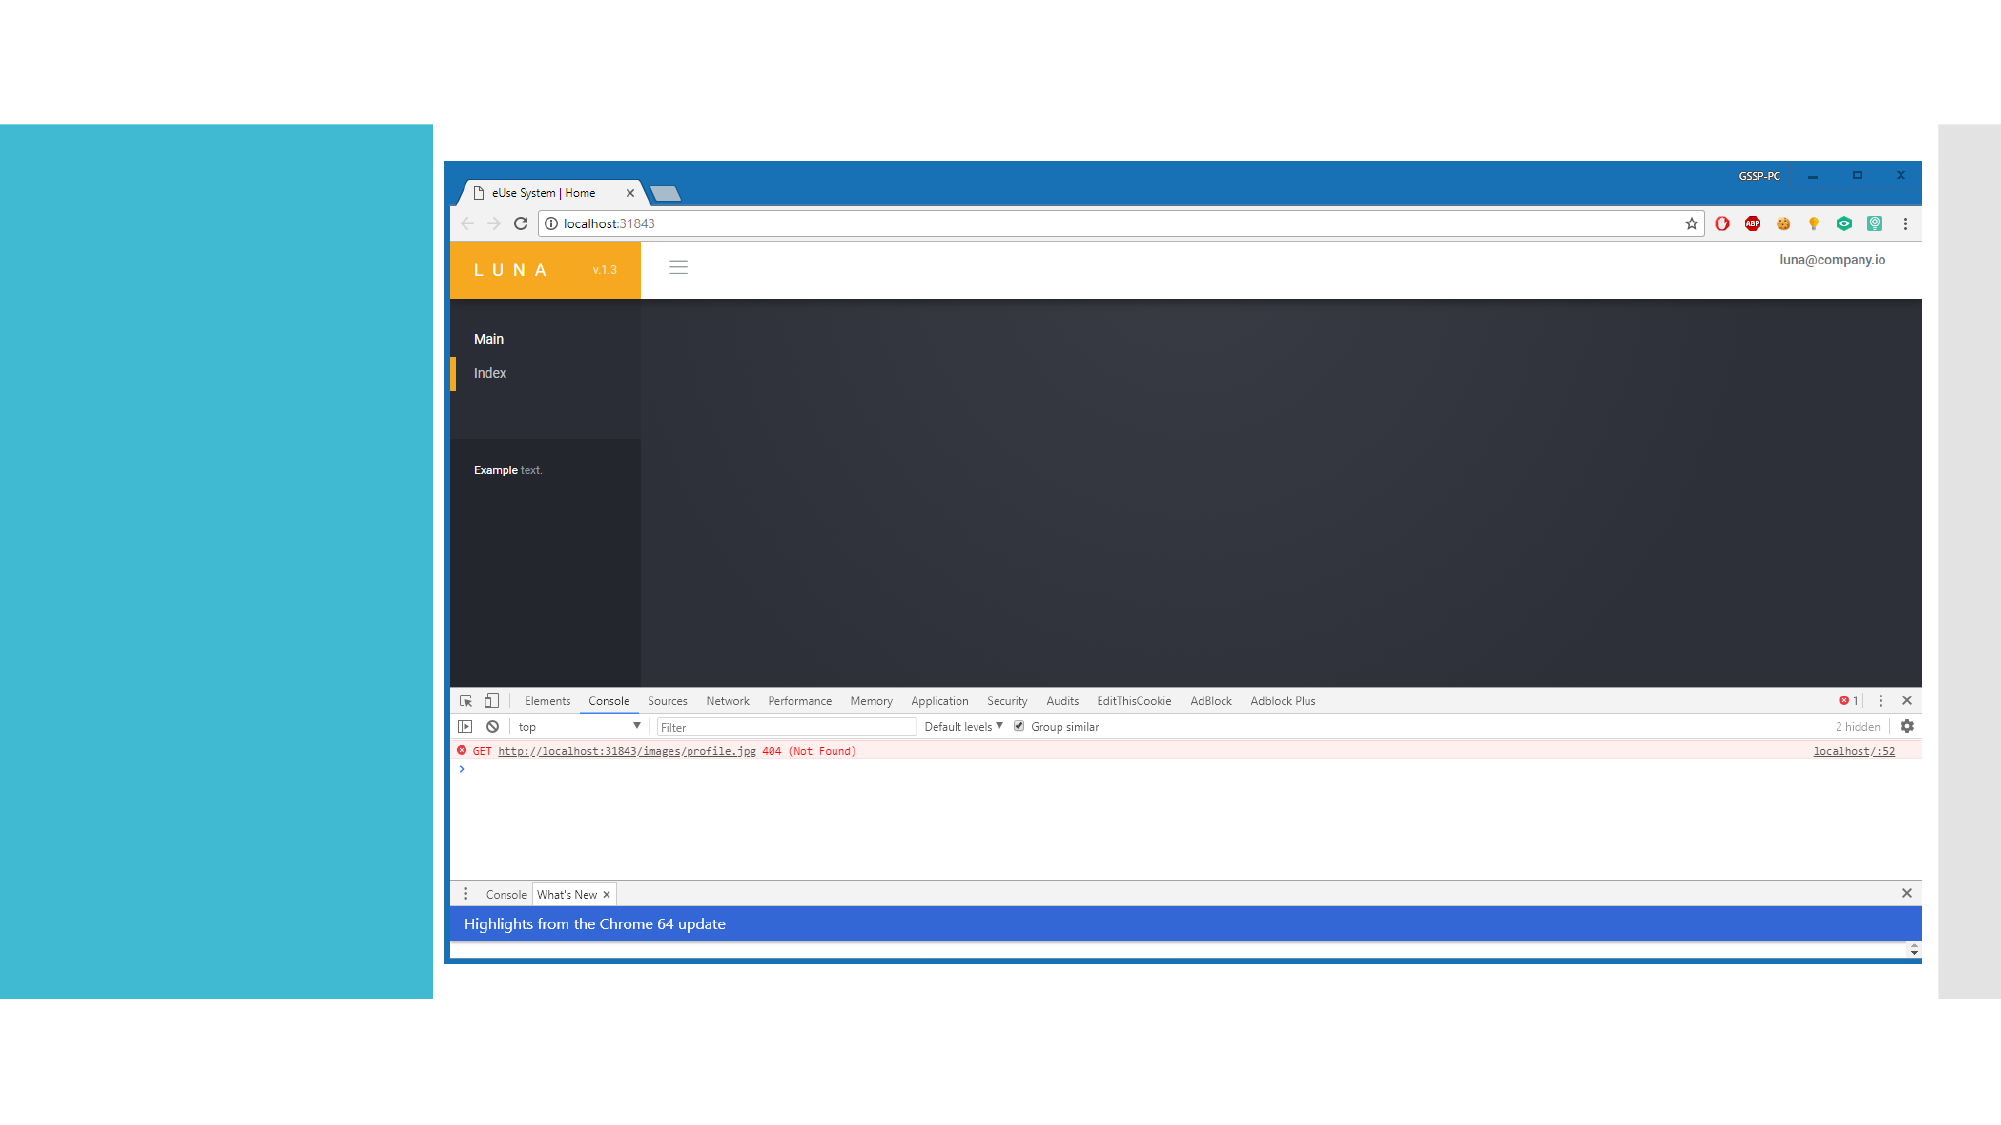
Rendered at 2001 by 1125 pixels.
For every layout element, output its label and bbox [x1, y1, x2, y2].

list [444, 161, 1922, 964]
